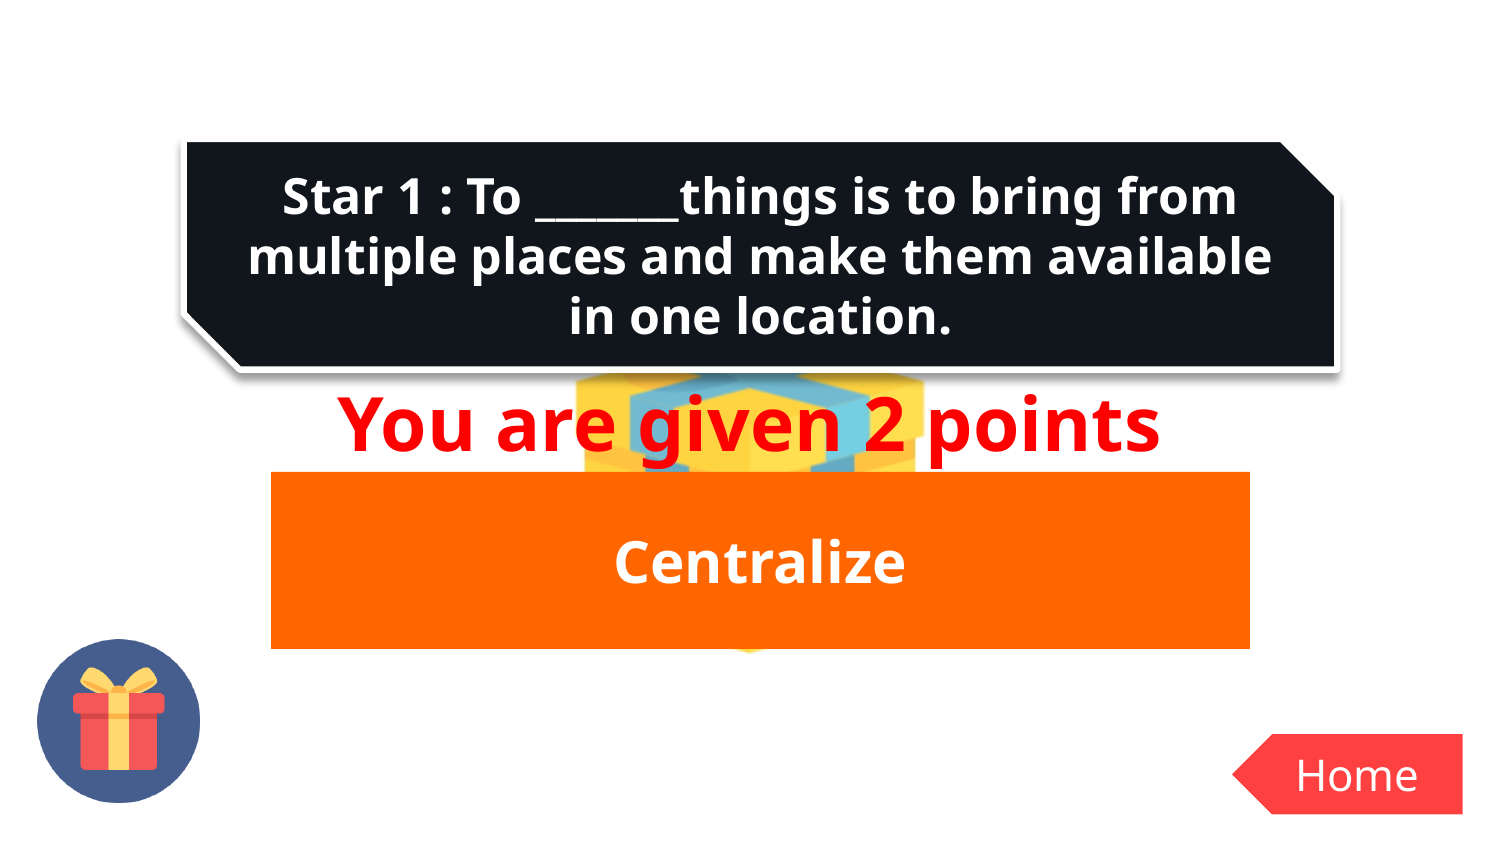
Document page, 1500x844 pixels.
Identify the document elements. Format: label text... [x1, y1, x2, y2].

text_box Star 1 : To _______things is to bring from multiple places and make them available in one location. [1223, 136, 1340, 372]
text_box Home [1229, 732, 1465, 817]
text_box Centralize [1223, 470, 1252, 651]
picture [37, 639, 200, 803]
text_box Star 1 : To _______things is to bring from multiple places and make them available in one location. [181, 136, 275, 372]
text_box Centralize [269, 470, 275, 651]
picture [281, 70, 1219, 774]
